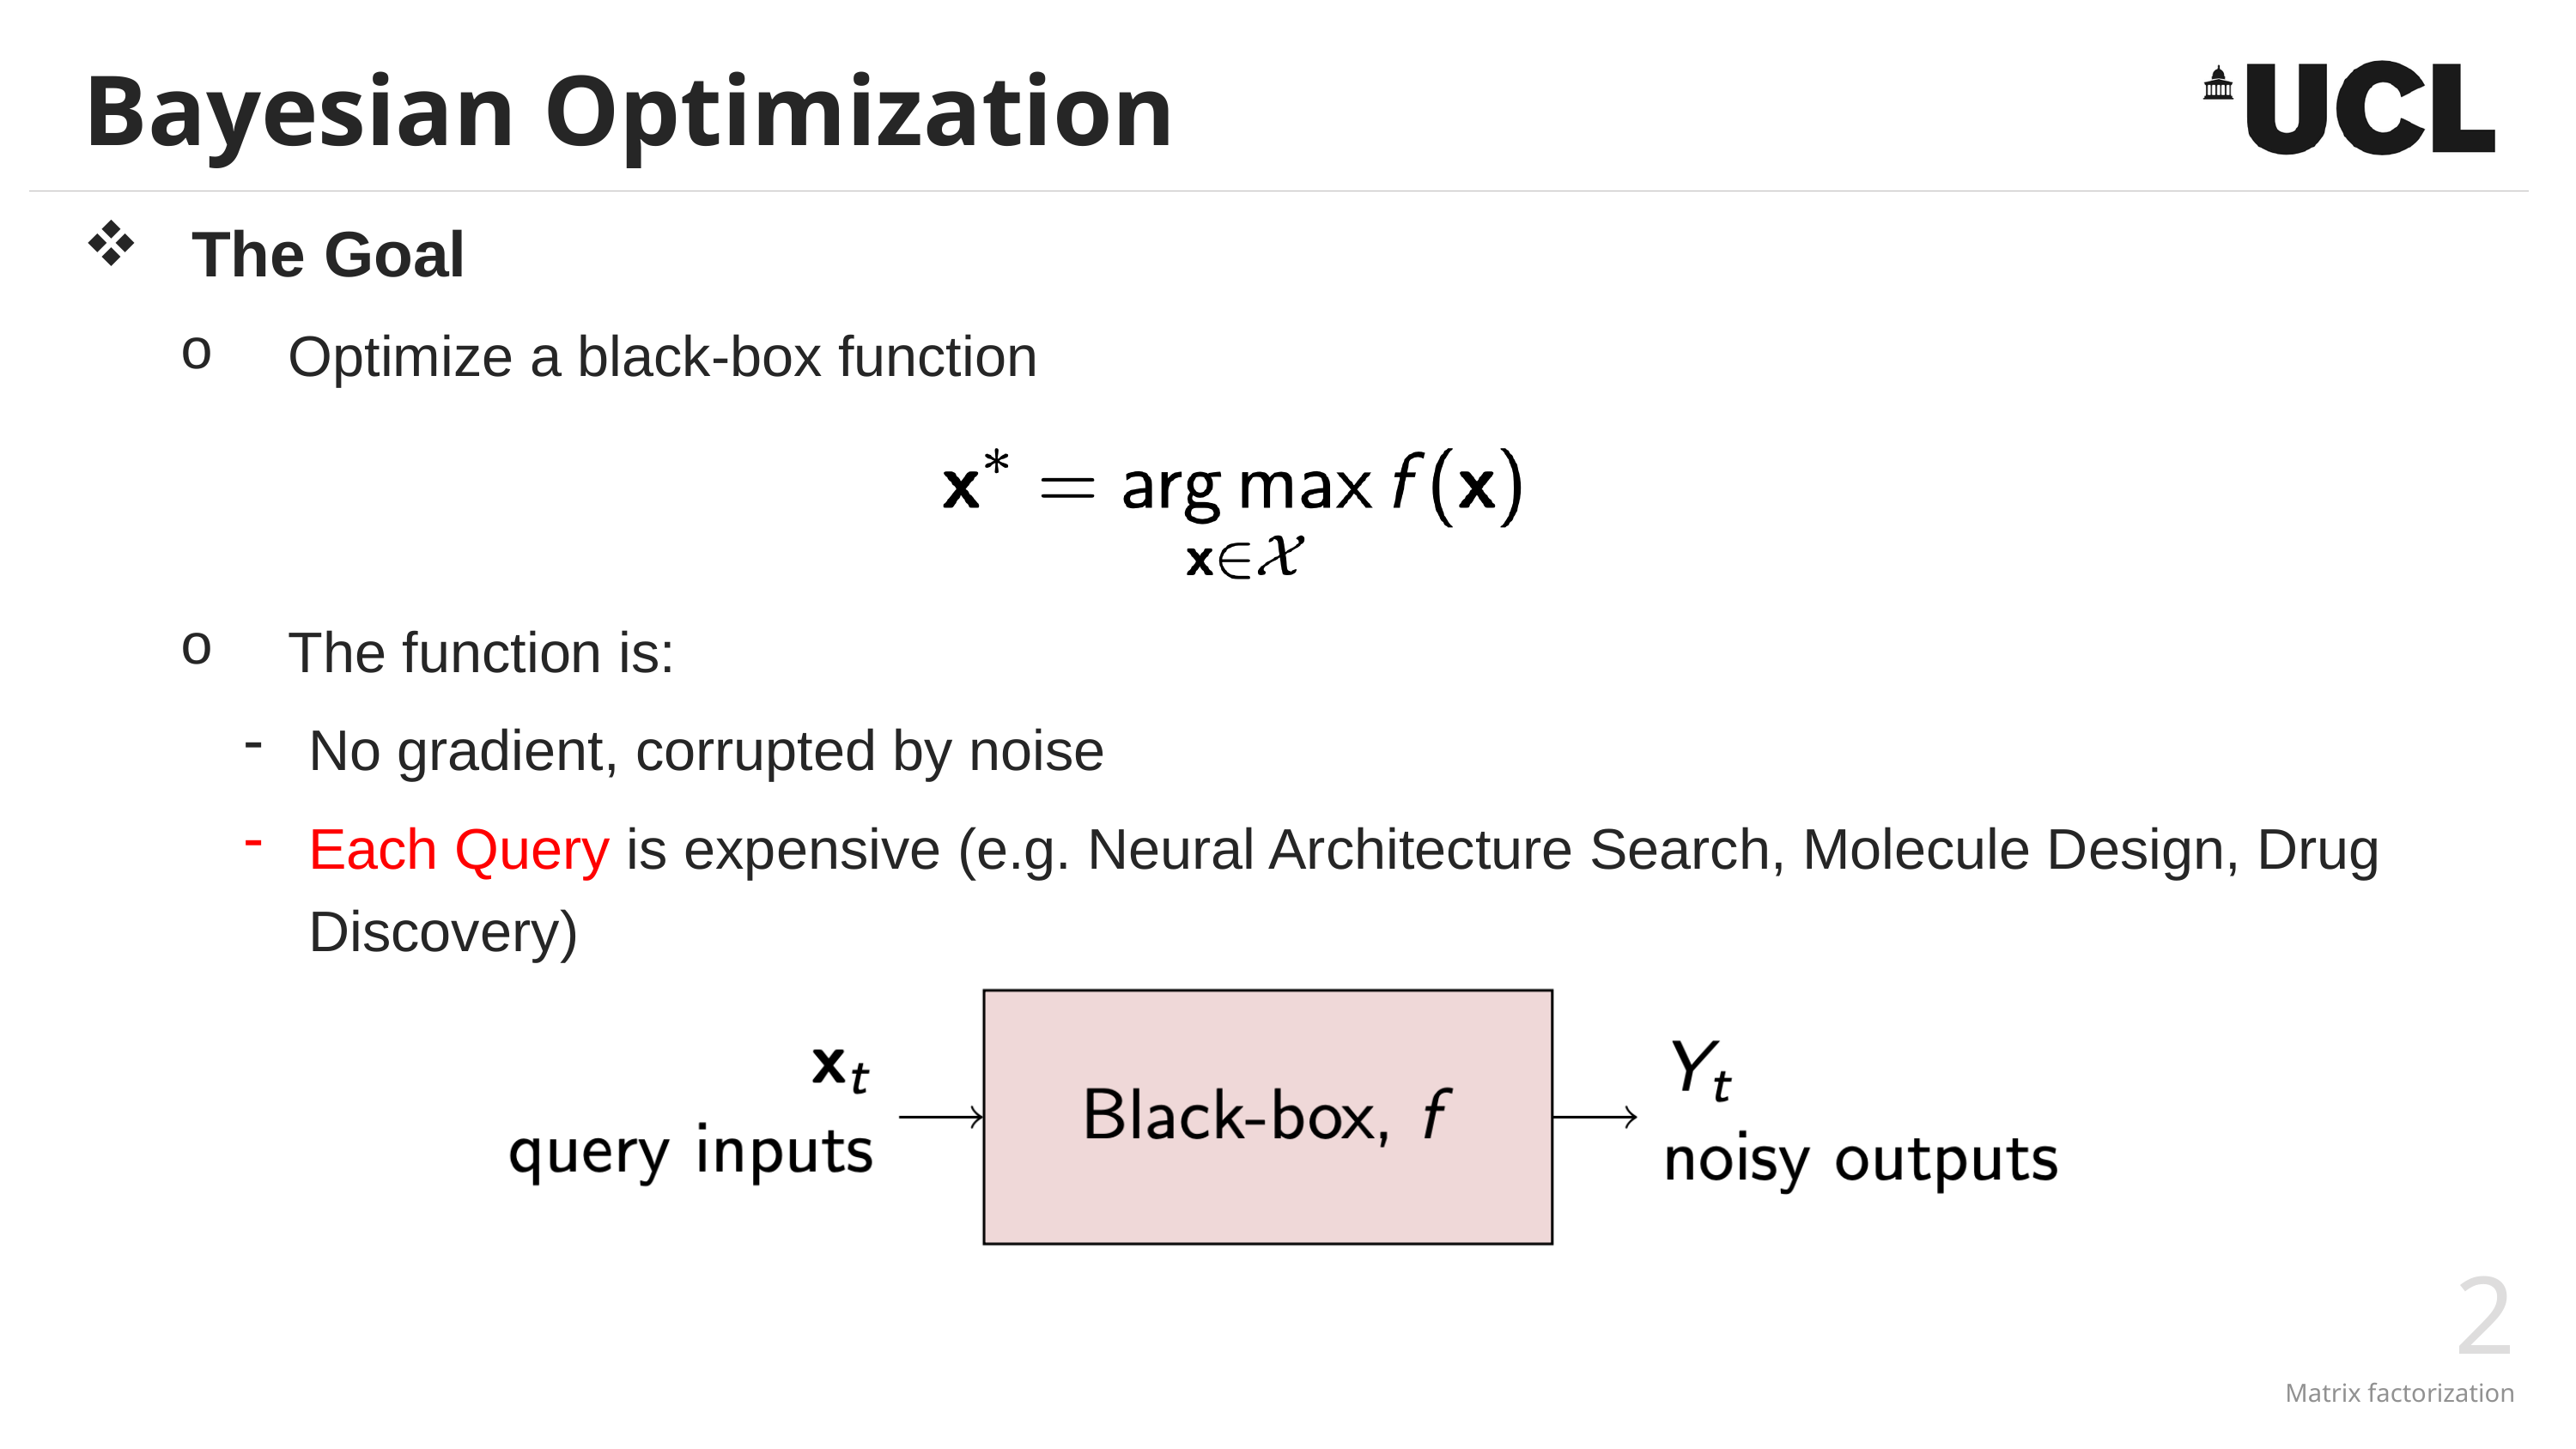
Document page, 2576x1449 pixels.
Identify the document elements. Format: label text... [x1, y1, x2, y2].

picture [908, 423, 1540, 610]
title Bayesian Optimization [70, 19, 1499, 173]
footer Matrix factorization [1573, 1354, 2529, 1432]
picture [452, 978, 2124, 1256]
picture [2191, 39, 2506, 167]
text_box The Goal Optimize a black-box function The function is: No gradient, corrupted by noise Each Query is expensive (e.g. Neural Architecture Search, Molecule Design, Drug Discovery) [70, 191, 2483, 1068]
slide_number 2 [2146, 1257, 2529, 1354]
